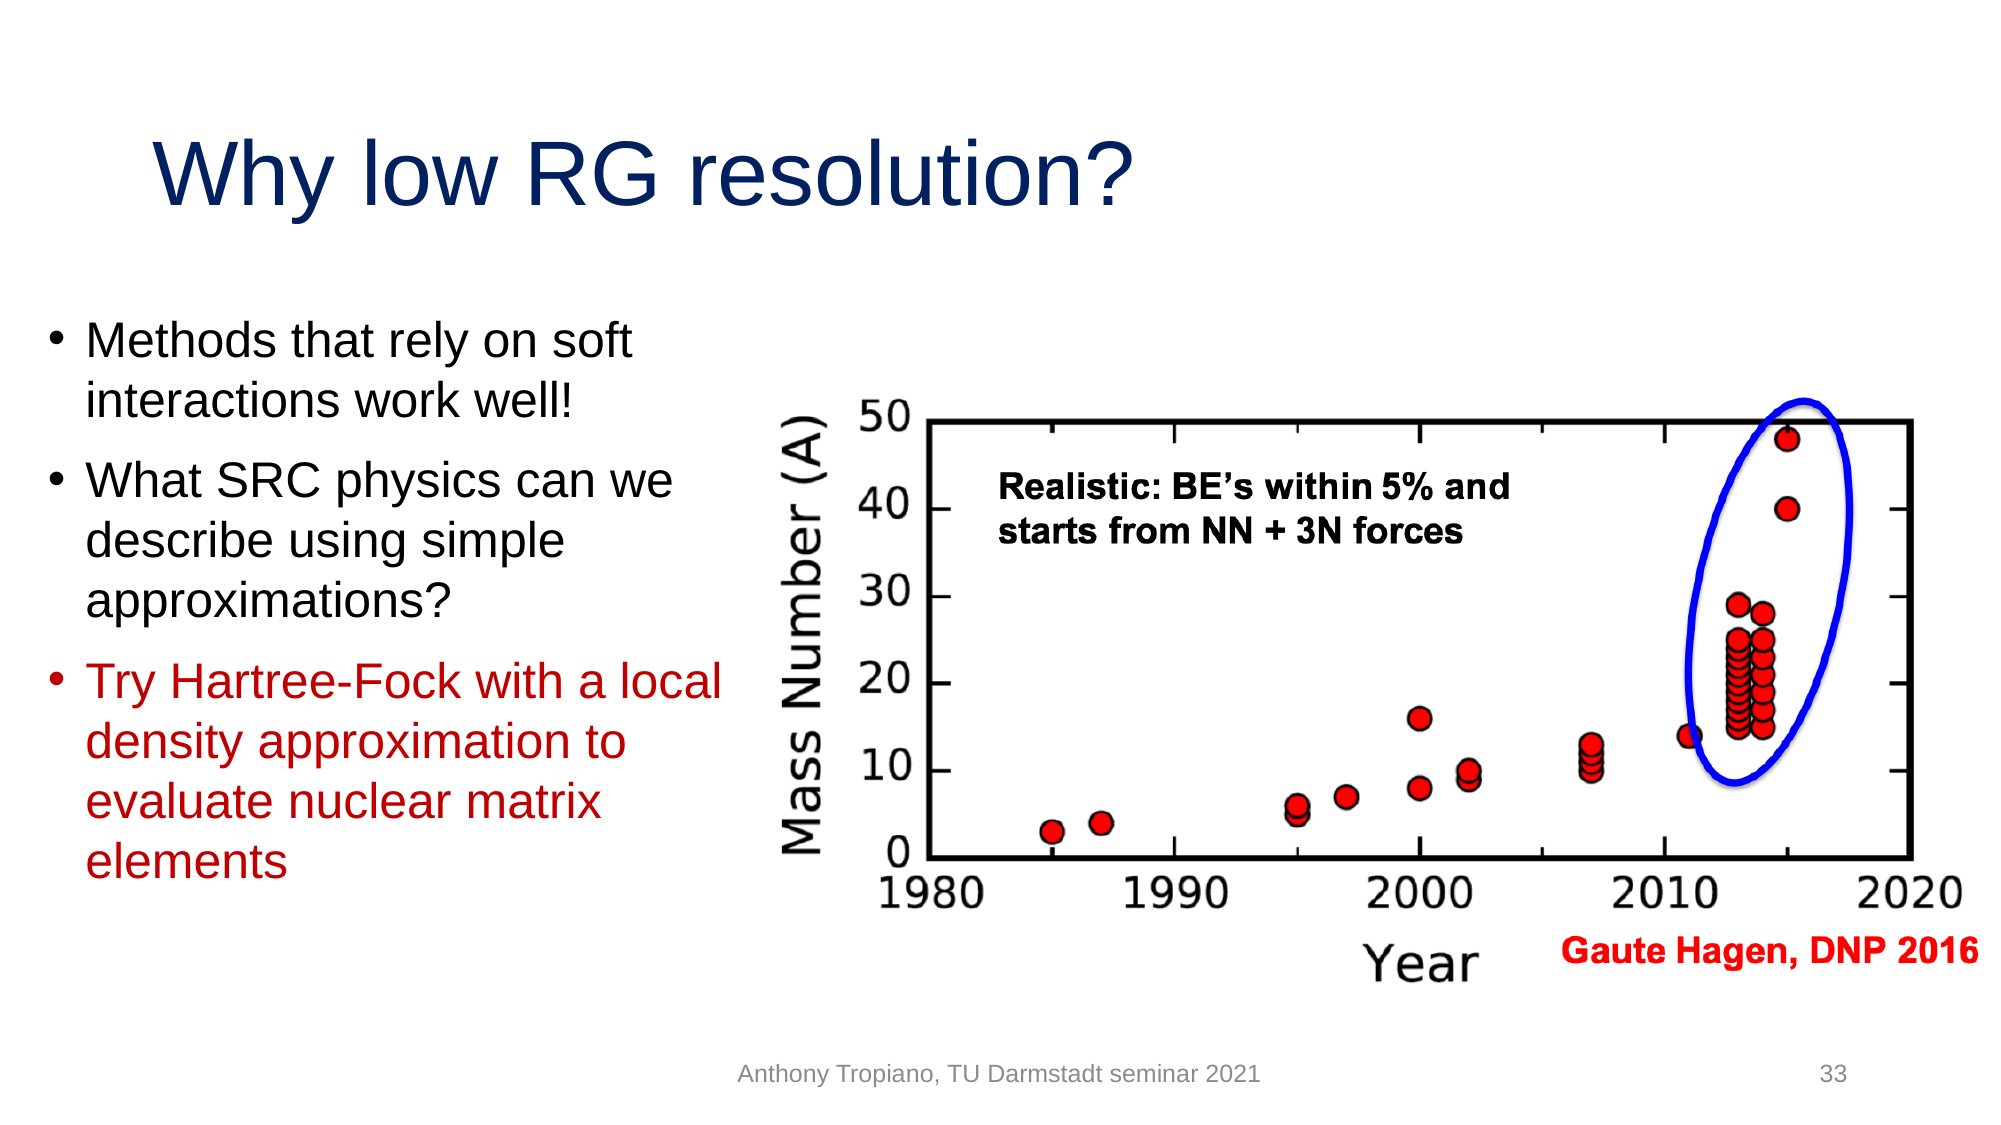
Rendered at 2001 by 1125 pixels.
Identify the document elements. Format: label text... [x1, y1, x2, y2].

footer Anthony Tropiano, TU Darmstadt seminar 2021 [662, 1042, 1338, 1103]
list Methods that rely on soft interactions work well! What SRC physics can we describe using simple approximations? Try Hartree-Fock with a local density approximation to evaluate nuclear matrix elements [33, 299, 775, 1014]
picture [774, 393, 2000, 994]
title Why low RG resolution? [137, 59, 1863, 278]
slide_number 33 [1412, 1042, 1863, 1103]
